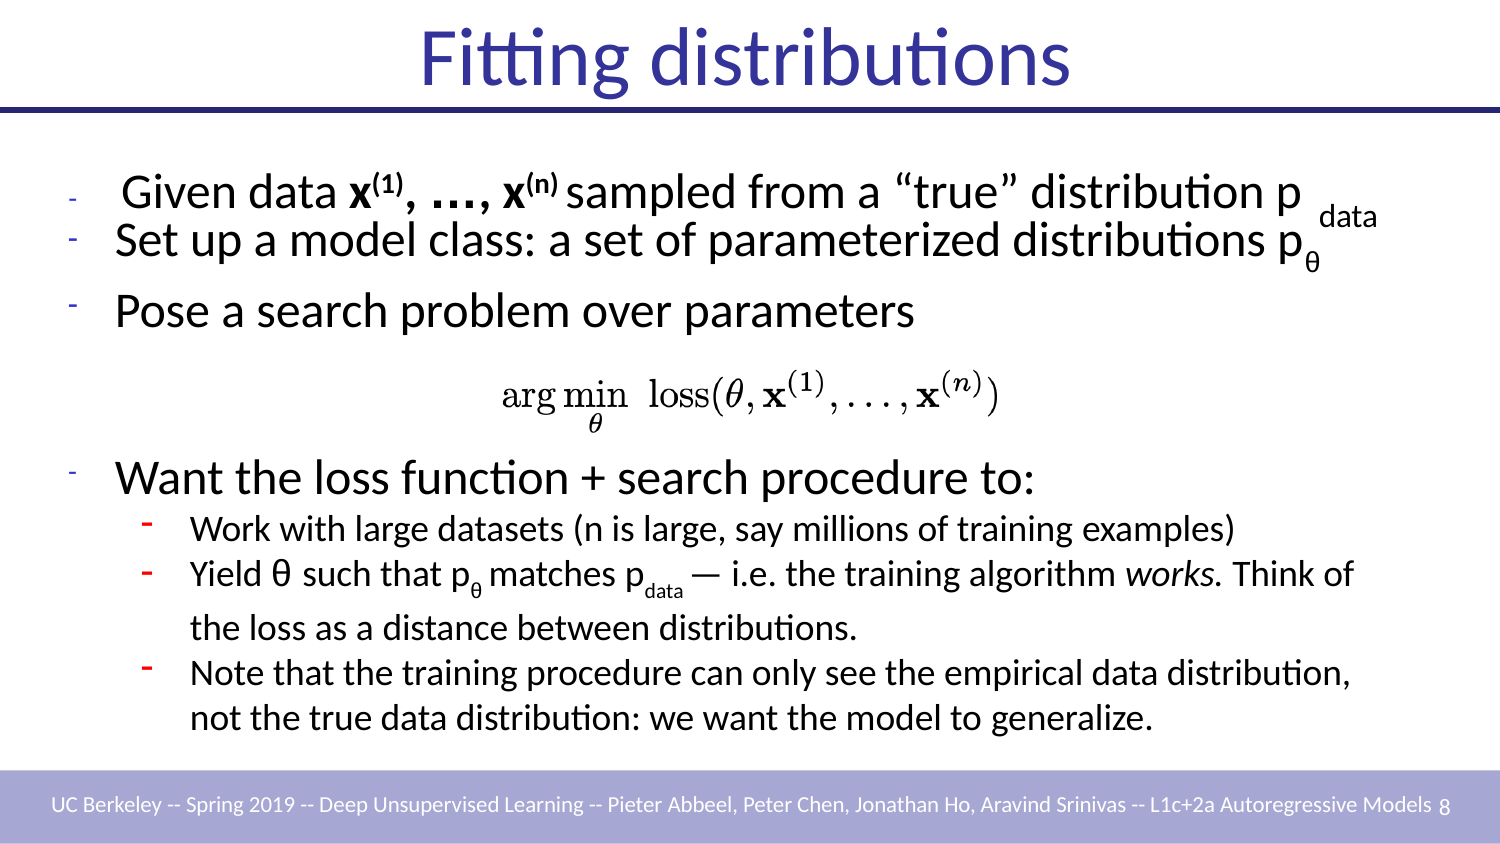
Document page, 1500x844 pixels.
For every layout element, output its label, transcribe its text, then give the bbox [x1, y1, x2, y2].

text_box [502, 369, 998, 433]
title Fitting distributions [417, 0, 1082, 143]
text_box Set up a model class: a set of parameterized distributions pθ Pose a search problem over parameters Want the loss function + search procedure to: Work with large datasets (n is large, say millions of training examples) Yield θ such that pθ matches pdata — i.e. the training algorithm works. Think of the loss as a distance between distributions. Note that the training procedure can only see the empirical data distribution, not the true data distribution: we want the model to generalize. [57, 215, 1388, 738]
text_box - Given data x(1), …, x(n) sampled from a “true” distribution p [62, 156, 1325, 215]
text_box data [1316, 192, 1382, 215]
slide_number UC Berkeley -- Spring 2019 -- Deep Unsupervised Learning -- Pieter Abbeel, Peter Chen, Jonathan Ho, Aravind Srinivas -- L1c+2a Autoregressive Models 8 [49, 795, 1486, 844]
